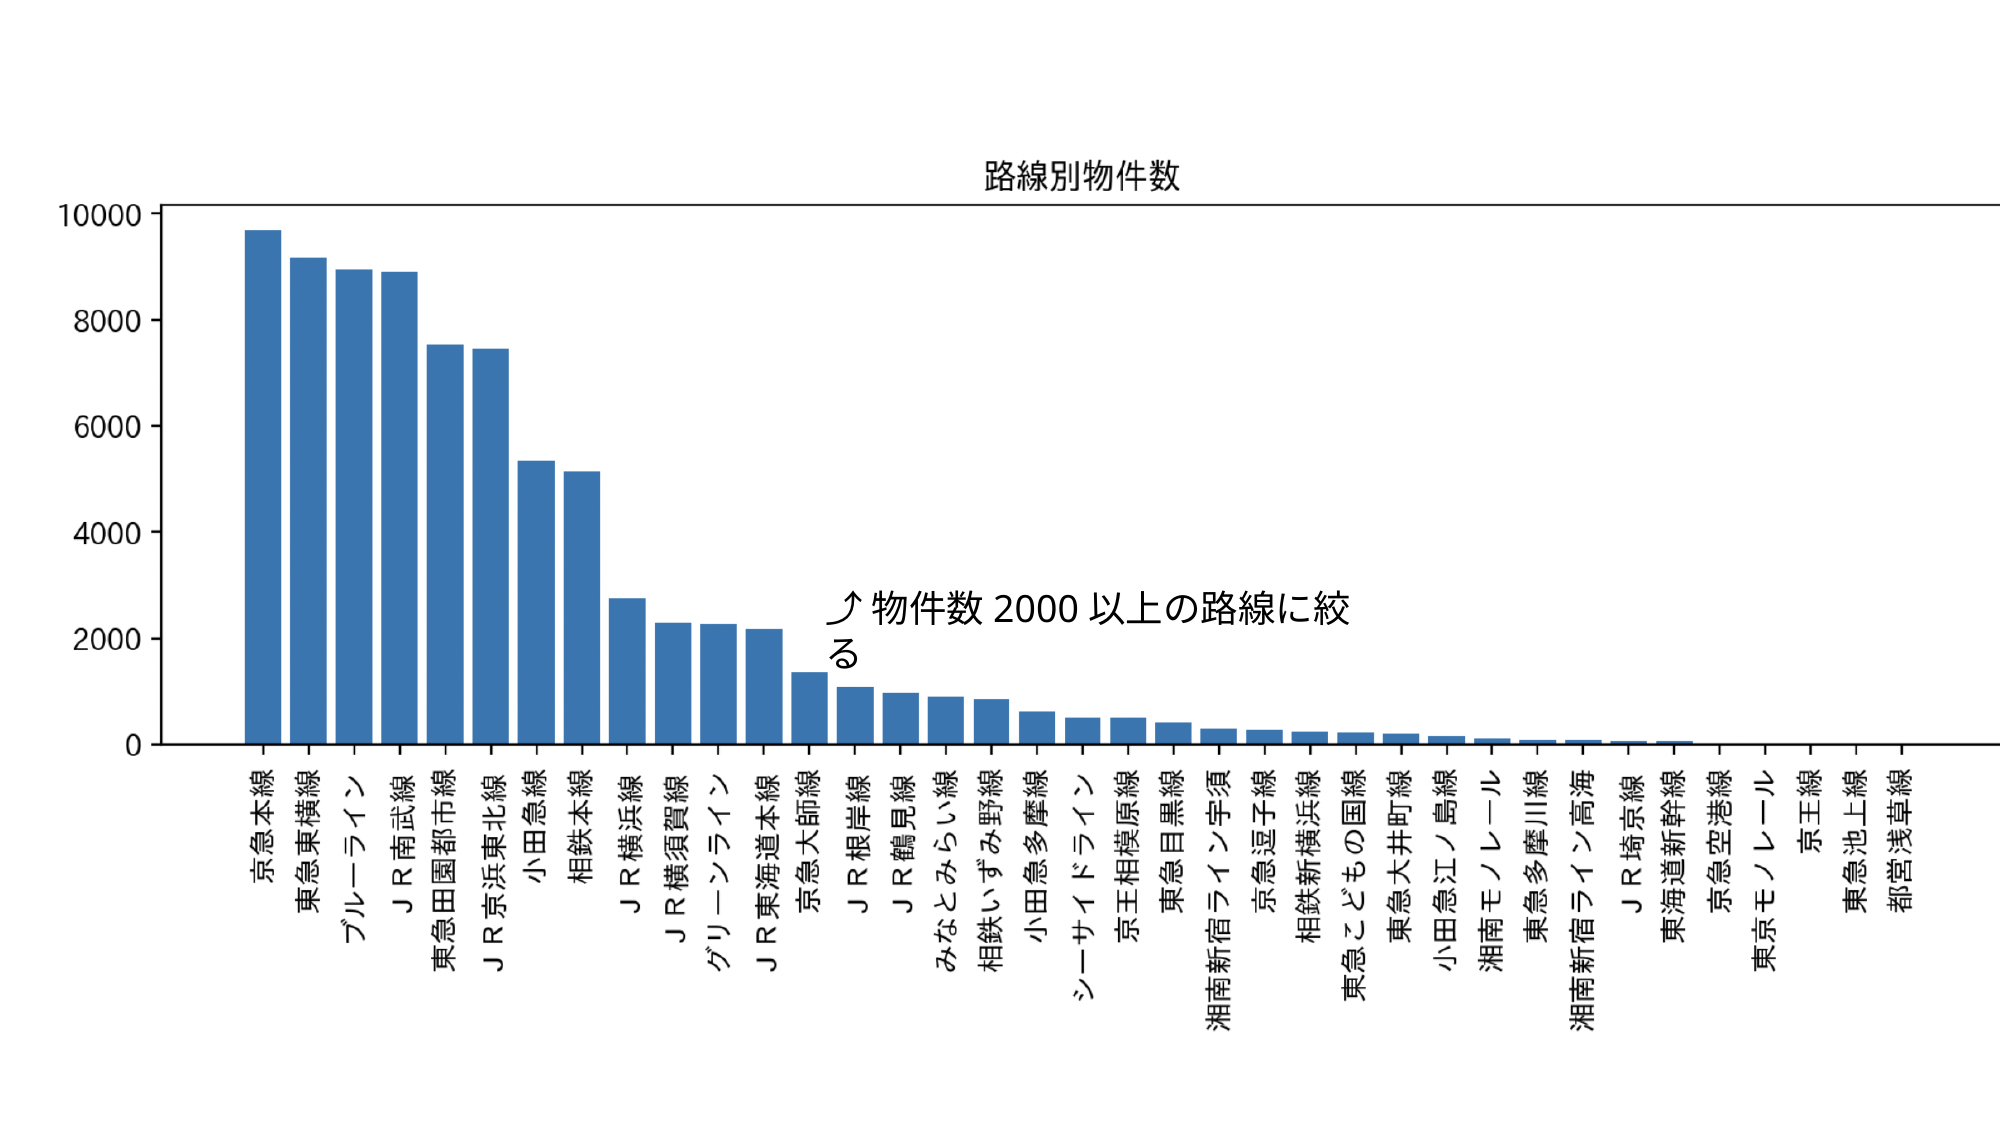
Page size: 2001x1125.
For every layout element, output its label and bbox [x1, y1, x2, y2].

picture [45, 145, 2000, 1040]
